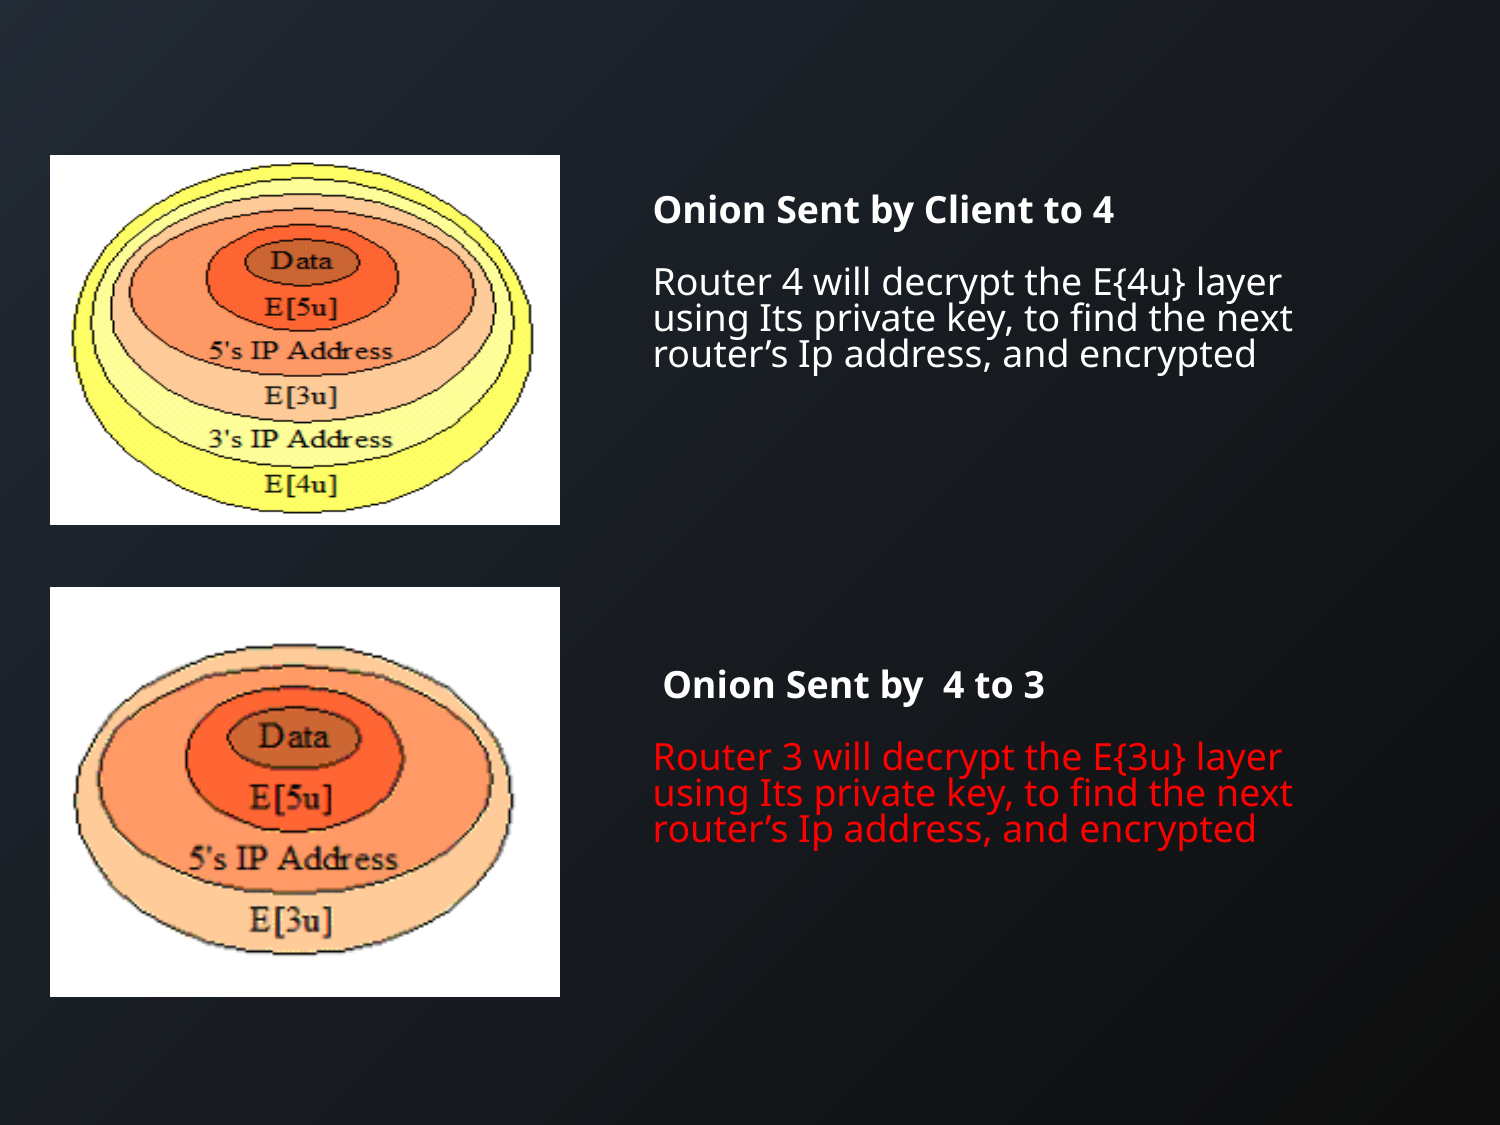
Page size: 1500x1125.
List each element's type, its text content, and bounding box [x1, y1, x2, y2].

text_box Onion Sent by 4 to 3 Router 3 will decrypt the E{3u} layer using Its private key, to find the next router’s Ip address, and encrypted [637, 662, 1388, 858]
text_box Onion Sent by Client to 4 Router 4 will decrypt the E{4u} layer using Its private key, to find the next router’s Ip address, and encrypted [637, 187, 1325, 383]
picture [49, 587, 560, 997]
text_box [49, 155, 560, 525]
